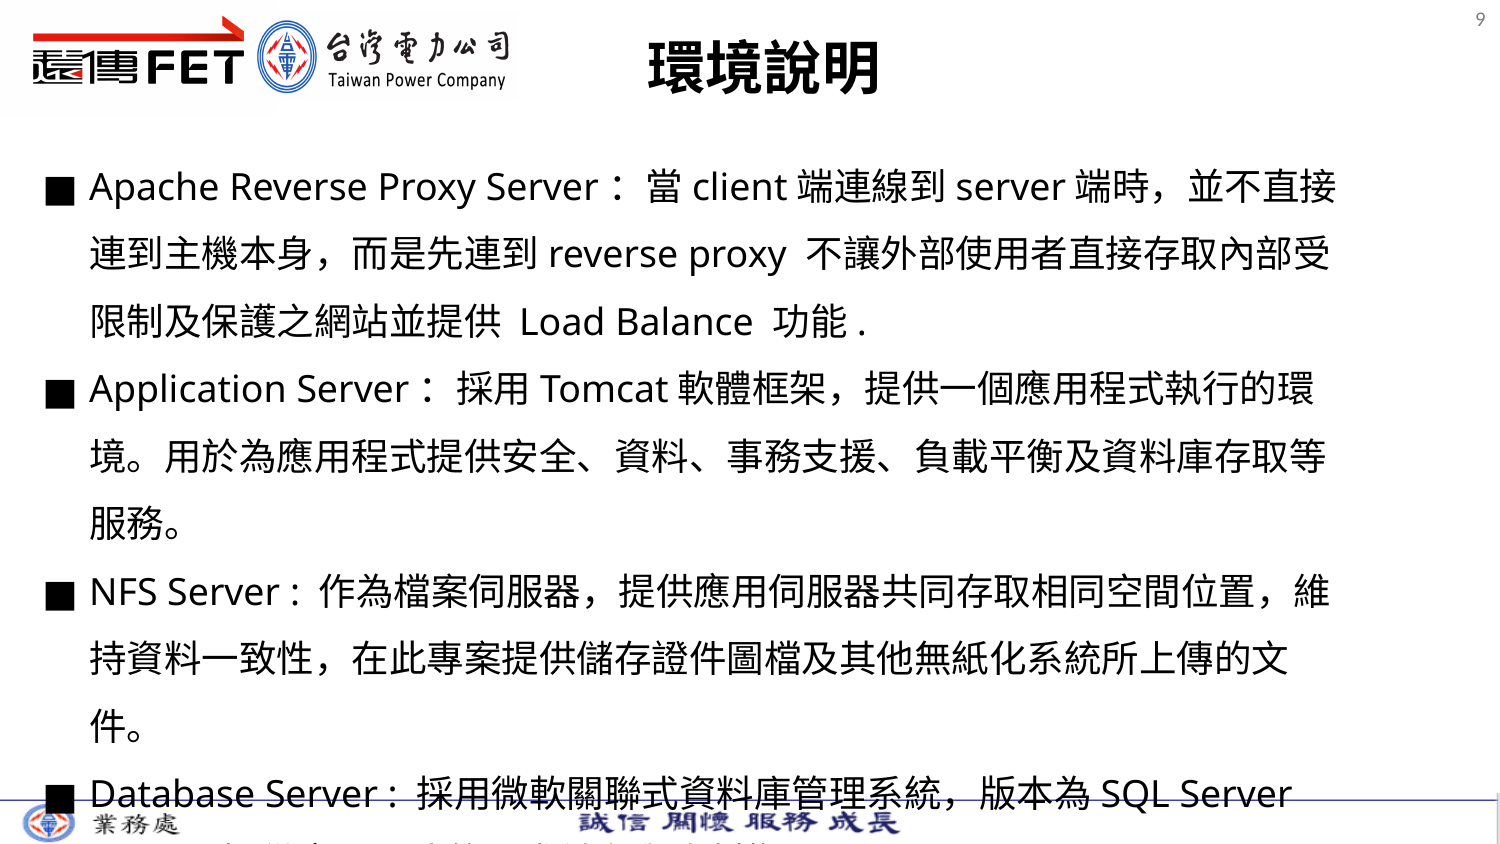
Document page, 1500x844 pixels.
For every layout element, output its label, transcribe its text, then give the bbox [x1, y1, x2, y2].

picture [0, 793, 1500, 844]
picture [0, 0, 277, 117]
text_box Apache Reverse Proxy Server：當client端連線到server端時，並不直接連到主機本身，而是先連到reverse proxy 不讓外部使用者直接存取內部受限制及保護之網站並提供 Load Balance 功能. Application Server：採用Tomcat軟體框架，提供一個應用程式執行的環境。用於為應用程式提供安全、資料、事務支援、負載平衡及資料庫存取等服務。 NFS Server : 作為檔案伺服器，提供應用伺服器共同存取相同空間位置，維持資料一致性，在此專案提供儲存證件圖檔及其他無紙化系統所上傳的文件。 Database Server : 採用微軟關聯式資料庫管理系統，版本為SQL Server 2019，提供應用程式的需求儲存與資料擷取。 [30, 134, 1366, 791]
text_box 環境說明 [140, 0, 1388, 109]
picture [250, 12, 519, 100]
